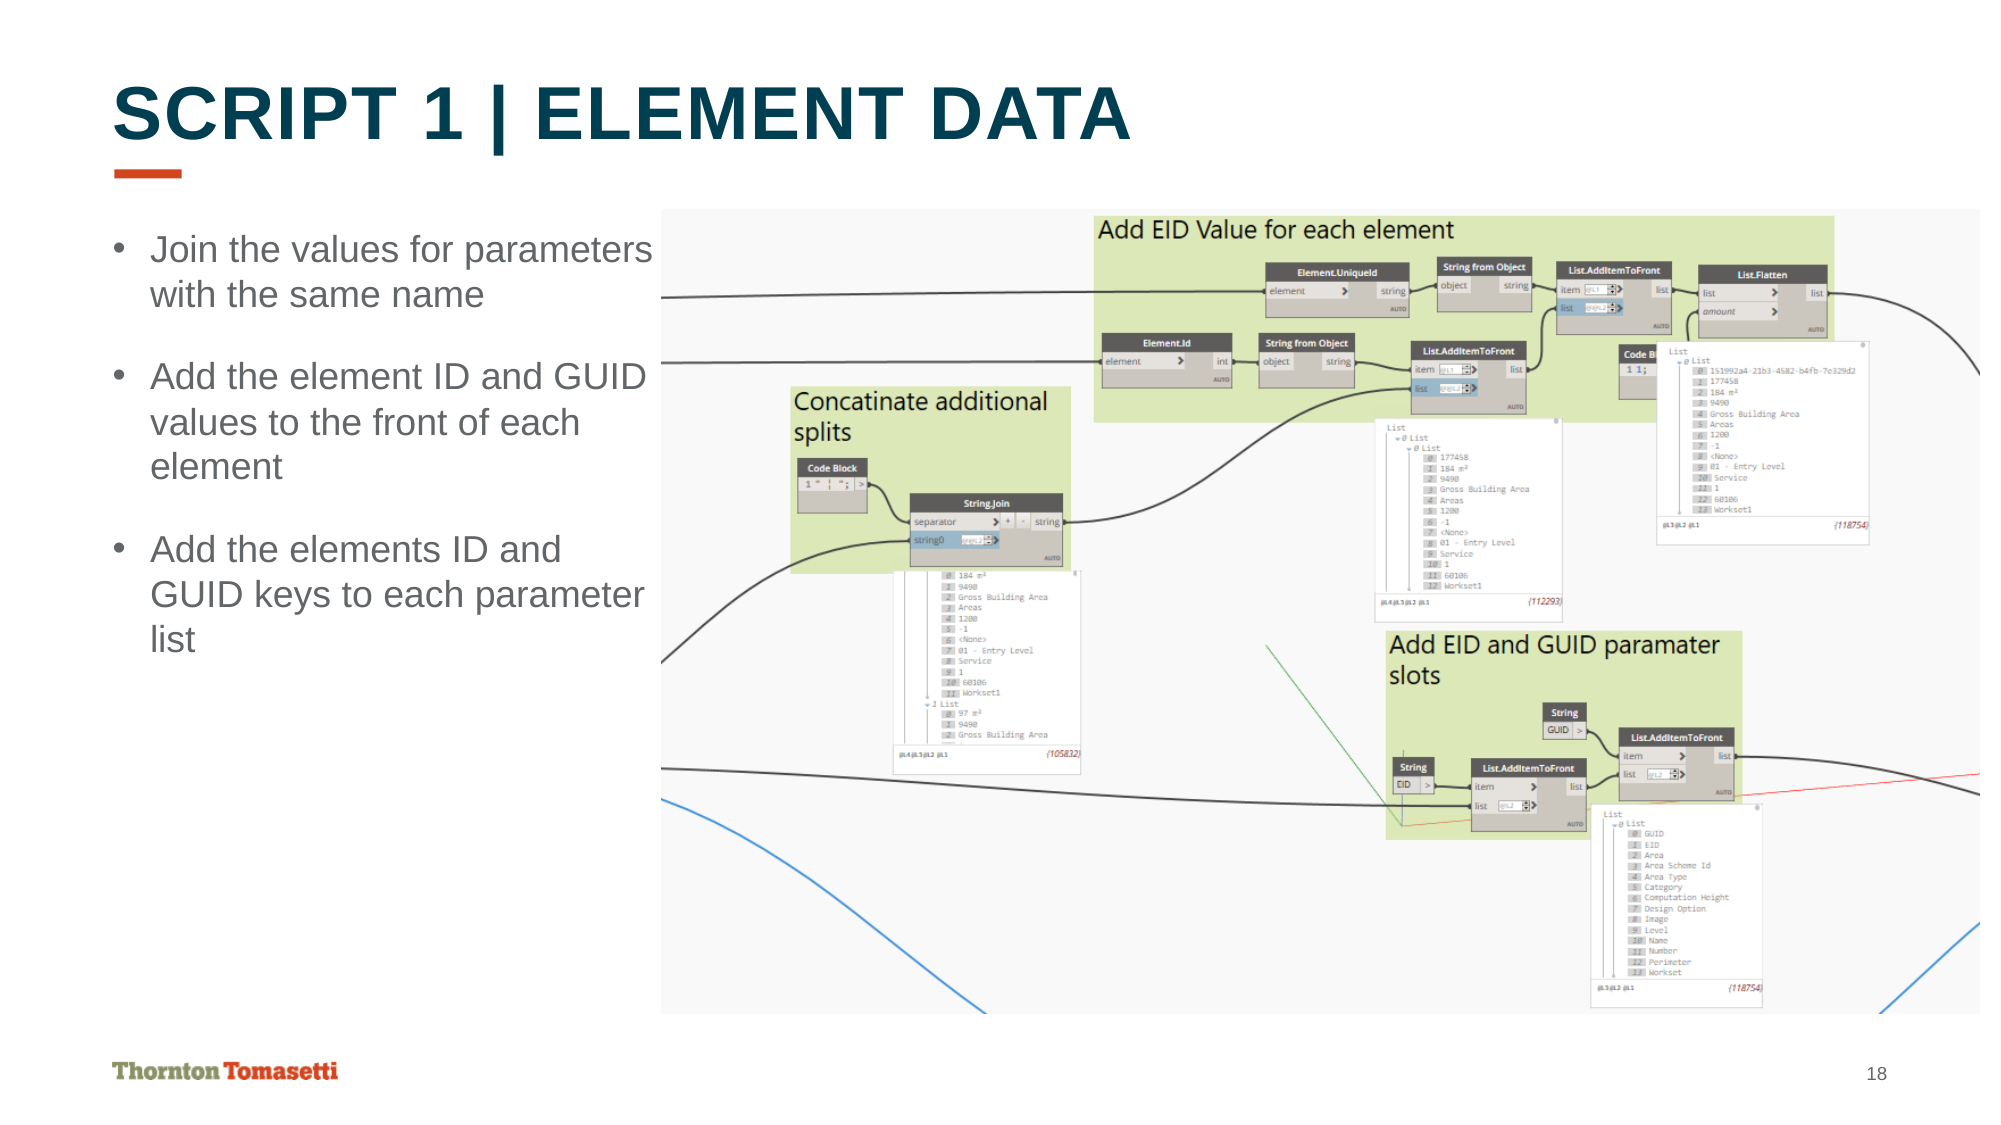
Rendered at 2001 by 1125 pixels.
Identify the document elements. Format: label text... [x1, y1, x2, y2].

text_box [113, 168, 183, 179]
picture [112, 1061, 338, 1080]
title script 1 | Element Data [112, 75, 1888, 170]
list Join the values for parameters with the same name Add the element ID and GUID values to the front of each element Add the elements ID and GUID keys to each parameter list [112, 224, 661, 999]
picture [661, 209, 1980, 1014]
slide_number 18 [1831, 1042, 1888, 1103]
